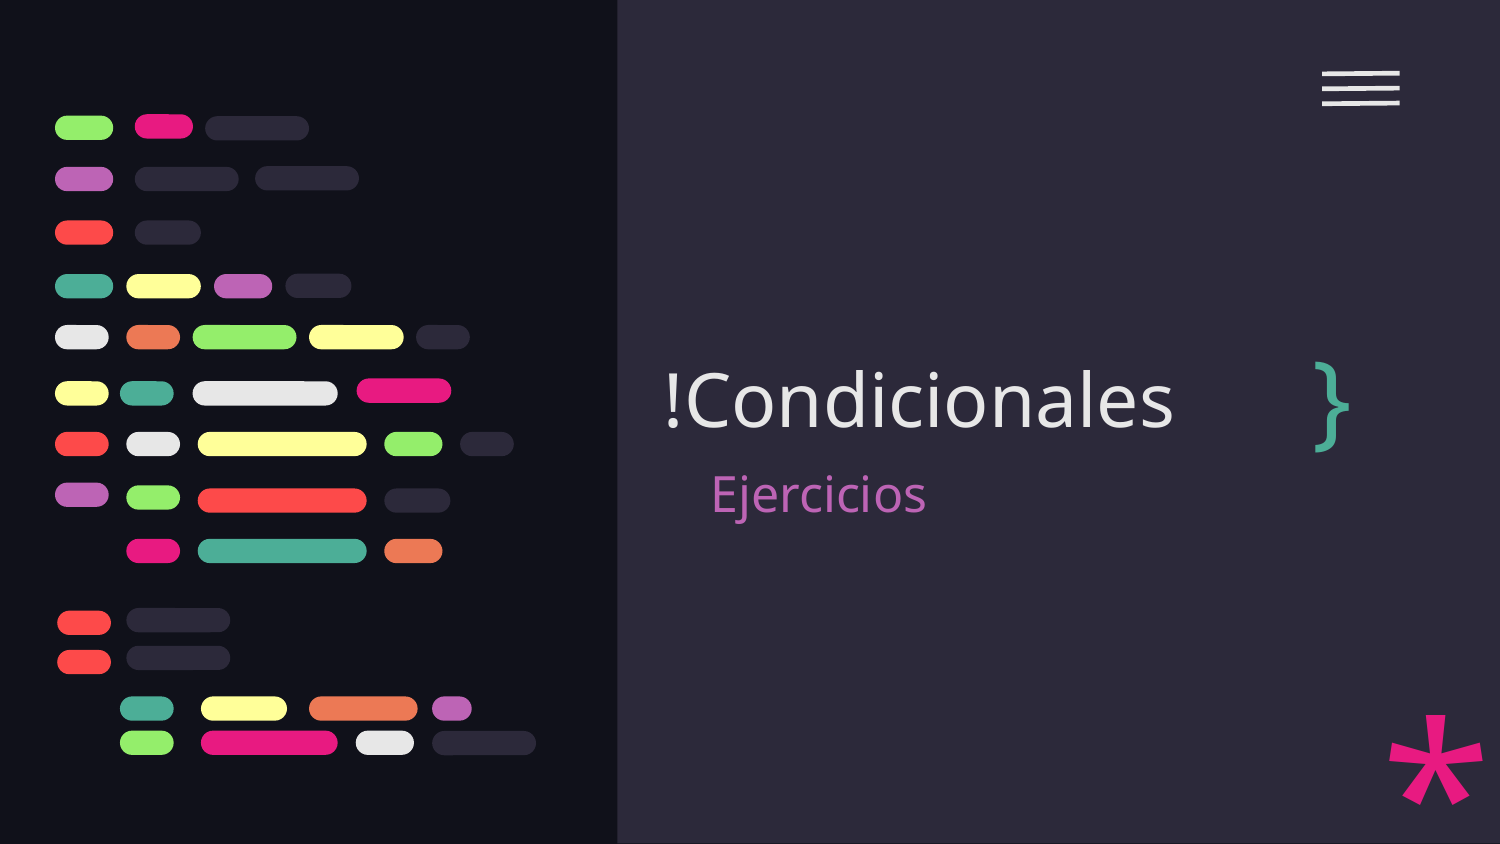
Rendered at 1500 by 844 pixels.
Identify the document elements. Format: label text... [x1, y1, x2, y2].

text_box } [1297, 317, 1383, 447]
title !Condicionales [648, 319, 1297, 458]
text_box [54, 113, 537, 756]
text_box Ejercicios [695, 447, 1500, 542]
text_box * [1366, 652, 1452, 783]
